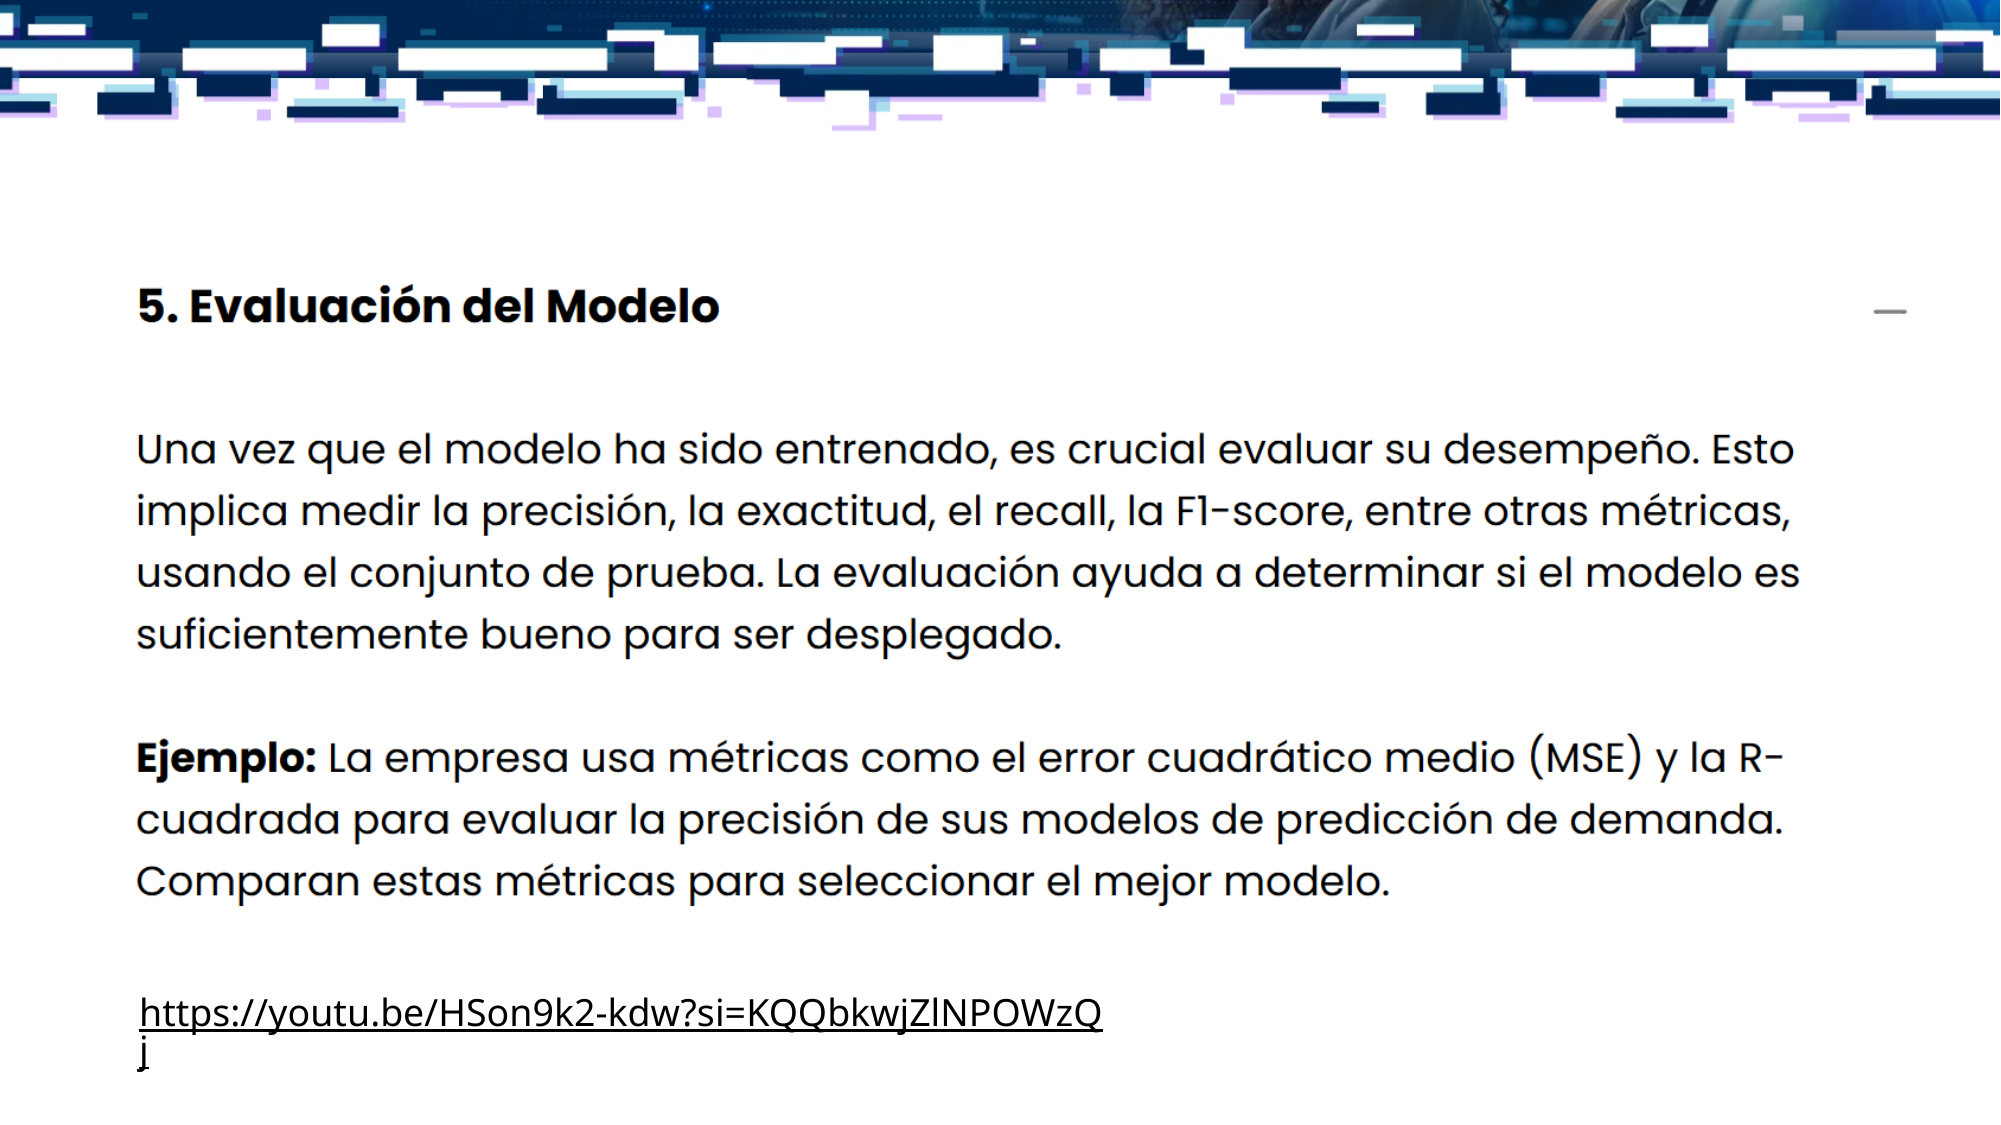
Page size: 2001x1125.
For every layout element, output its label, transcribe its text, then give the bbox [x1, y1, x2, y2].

text_box https://youtu.be/HSon9k2-kdw?si=KQQbkwjZlNPOWzQj [124, 981, 1125, 1092]
picture [87, 225, 1958, 951]
picture [0, 0, 2000, 153]
